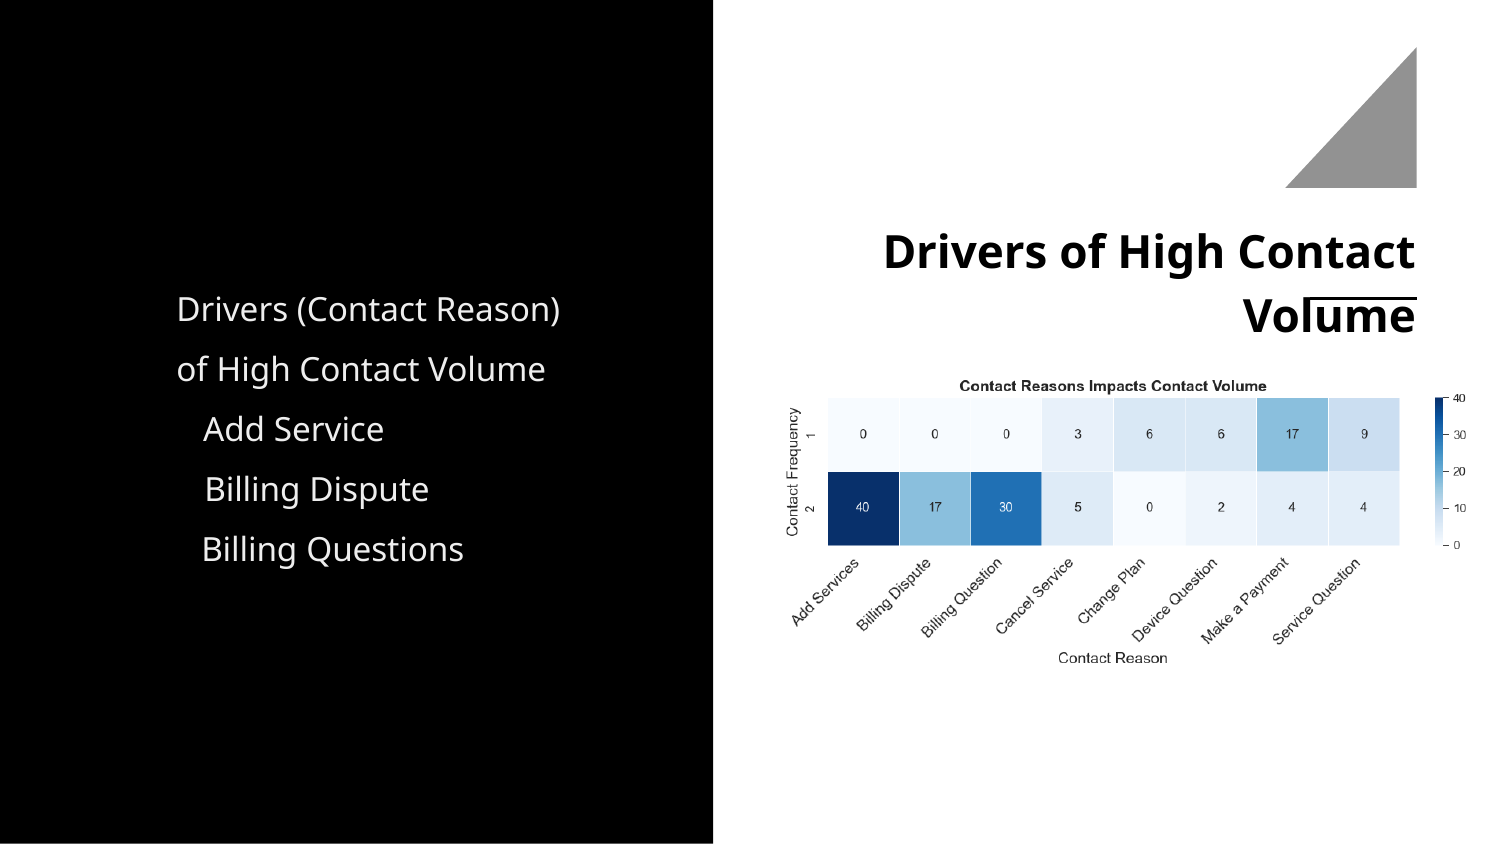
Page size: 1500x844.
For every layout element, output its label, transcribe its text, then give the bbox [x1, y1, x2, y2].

text_box Drivers (Contact Reason) of High Contact Volume ⚪ Add Service ⚪ Billing Dispute ⚪ Billing Questions [161, 253, 652, 613]
title Drivers of High Contact Volume [708, 199, 1431, 287]
picture [779, 372, 1473, 675]
text_box [1285, 47, 1417, 188]
